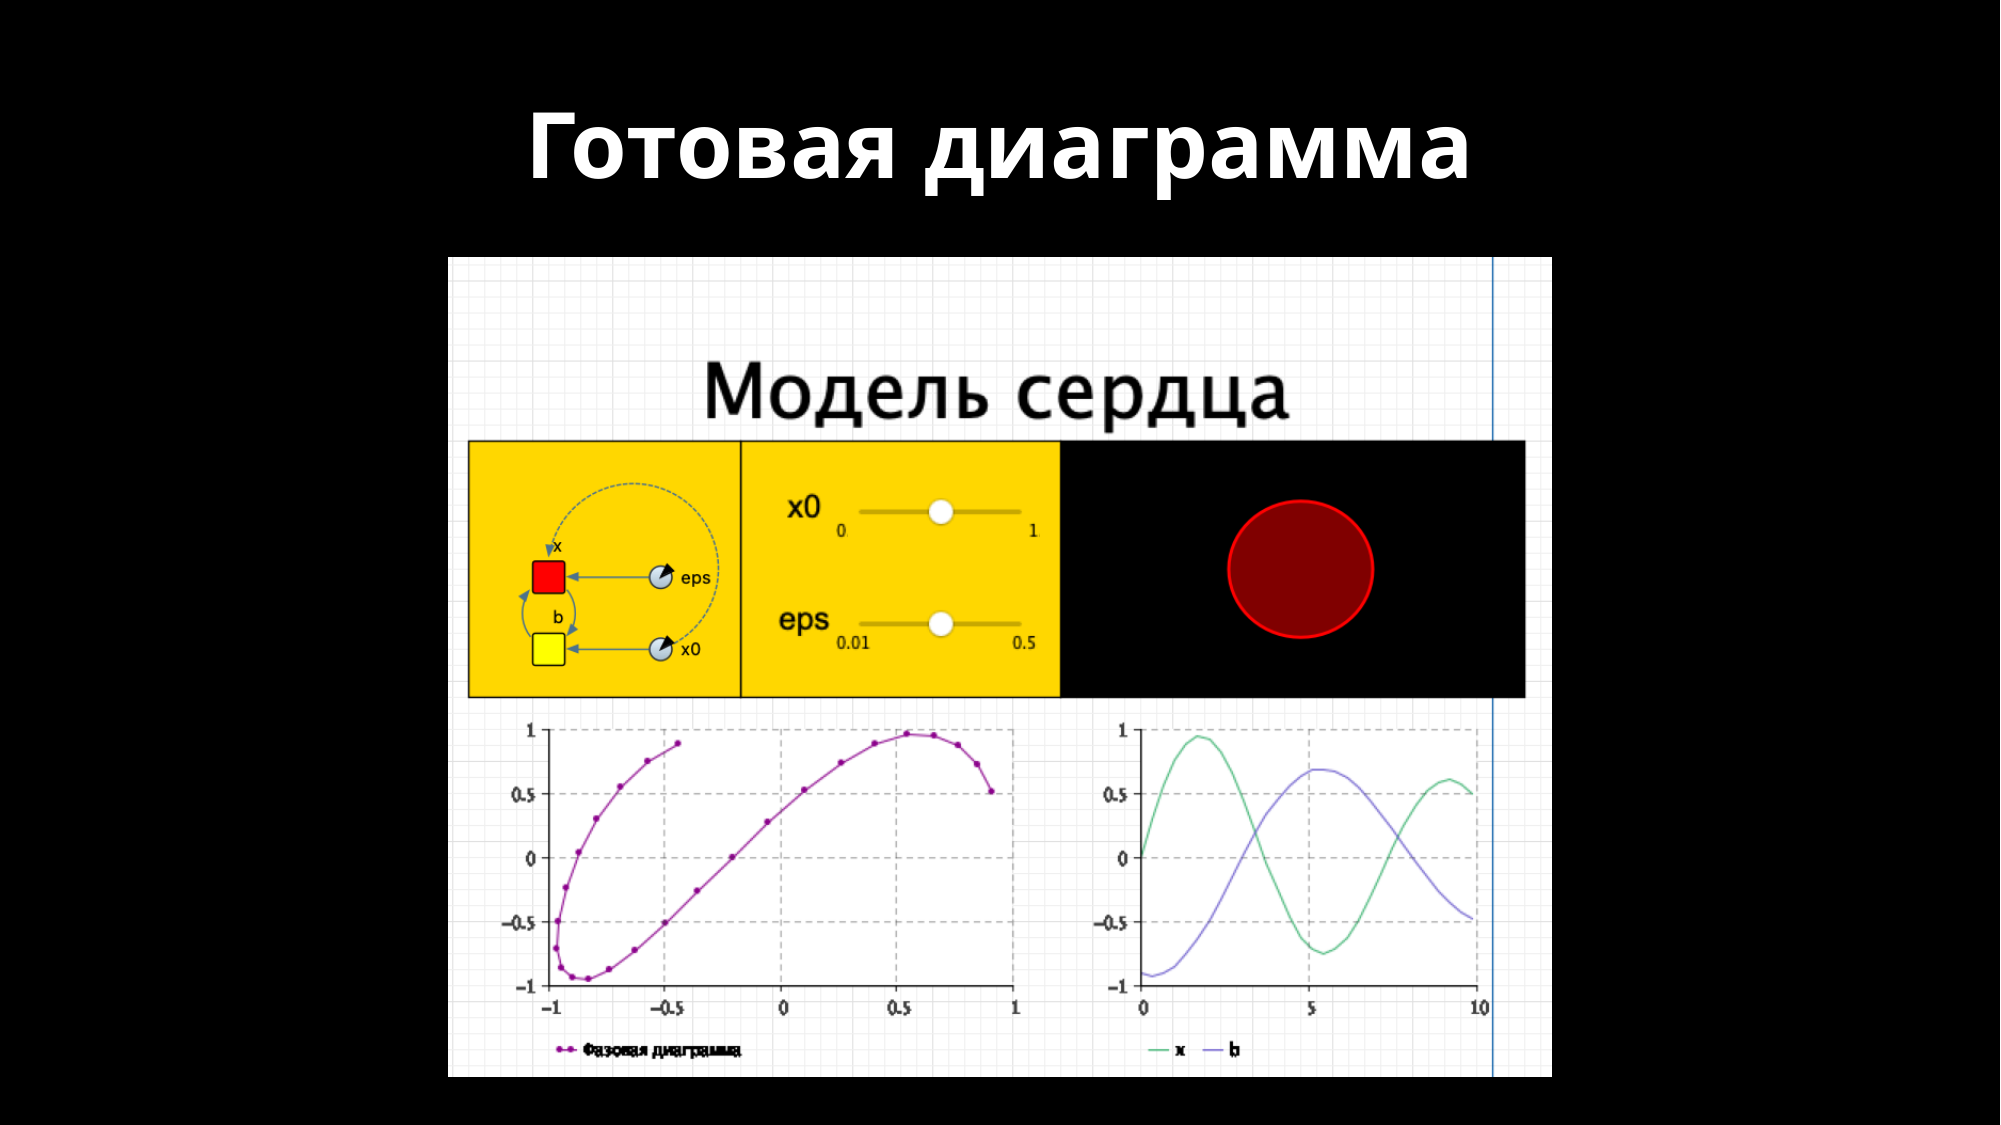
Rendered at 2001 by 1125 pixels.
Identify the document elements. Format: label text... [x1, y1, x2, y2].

picture [448, 257, 1552, 1077]
title Готовая диаграмма [137, 40, 1863, 258]
